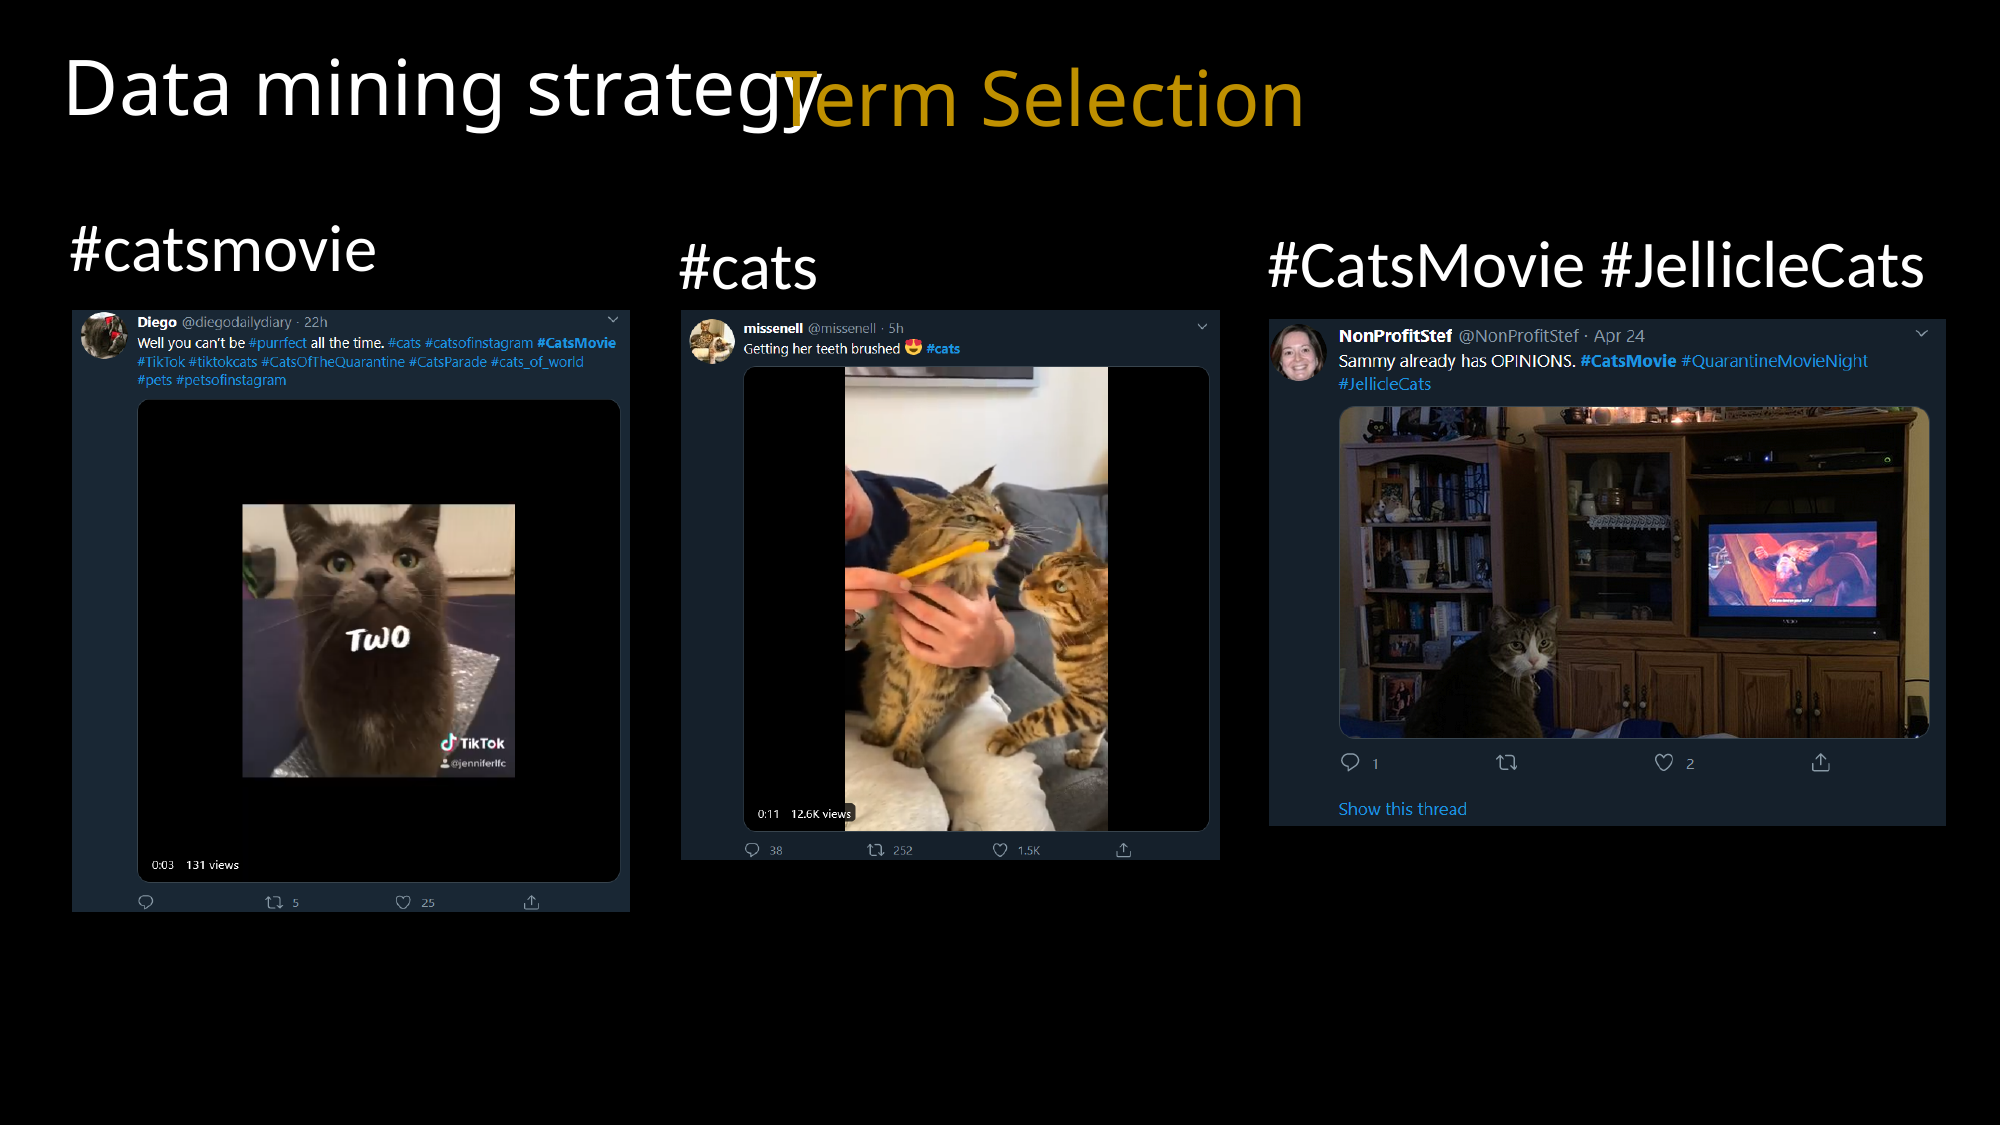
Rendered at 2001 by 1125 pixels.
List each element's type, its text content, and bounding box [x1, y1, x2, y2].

title Data mining strategy [47, 41, 1187, 141]
text_box #cats [663, 215, 871, 310]
picture [681, 310, 1220, 860]
text_box #CatsMovie #JellicleCats [1252, 213, 1946, 308]
picture [71, 310, 630, 912]
text_box Term Selection [760, 52, 1900, 151]
picture [1269, 319, 1947, 826]
text_box #catsmovie [55, 197, 453, 293]
